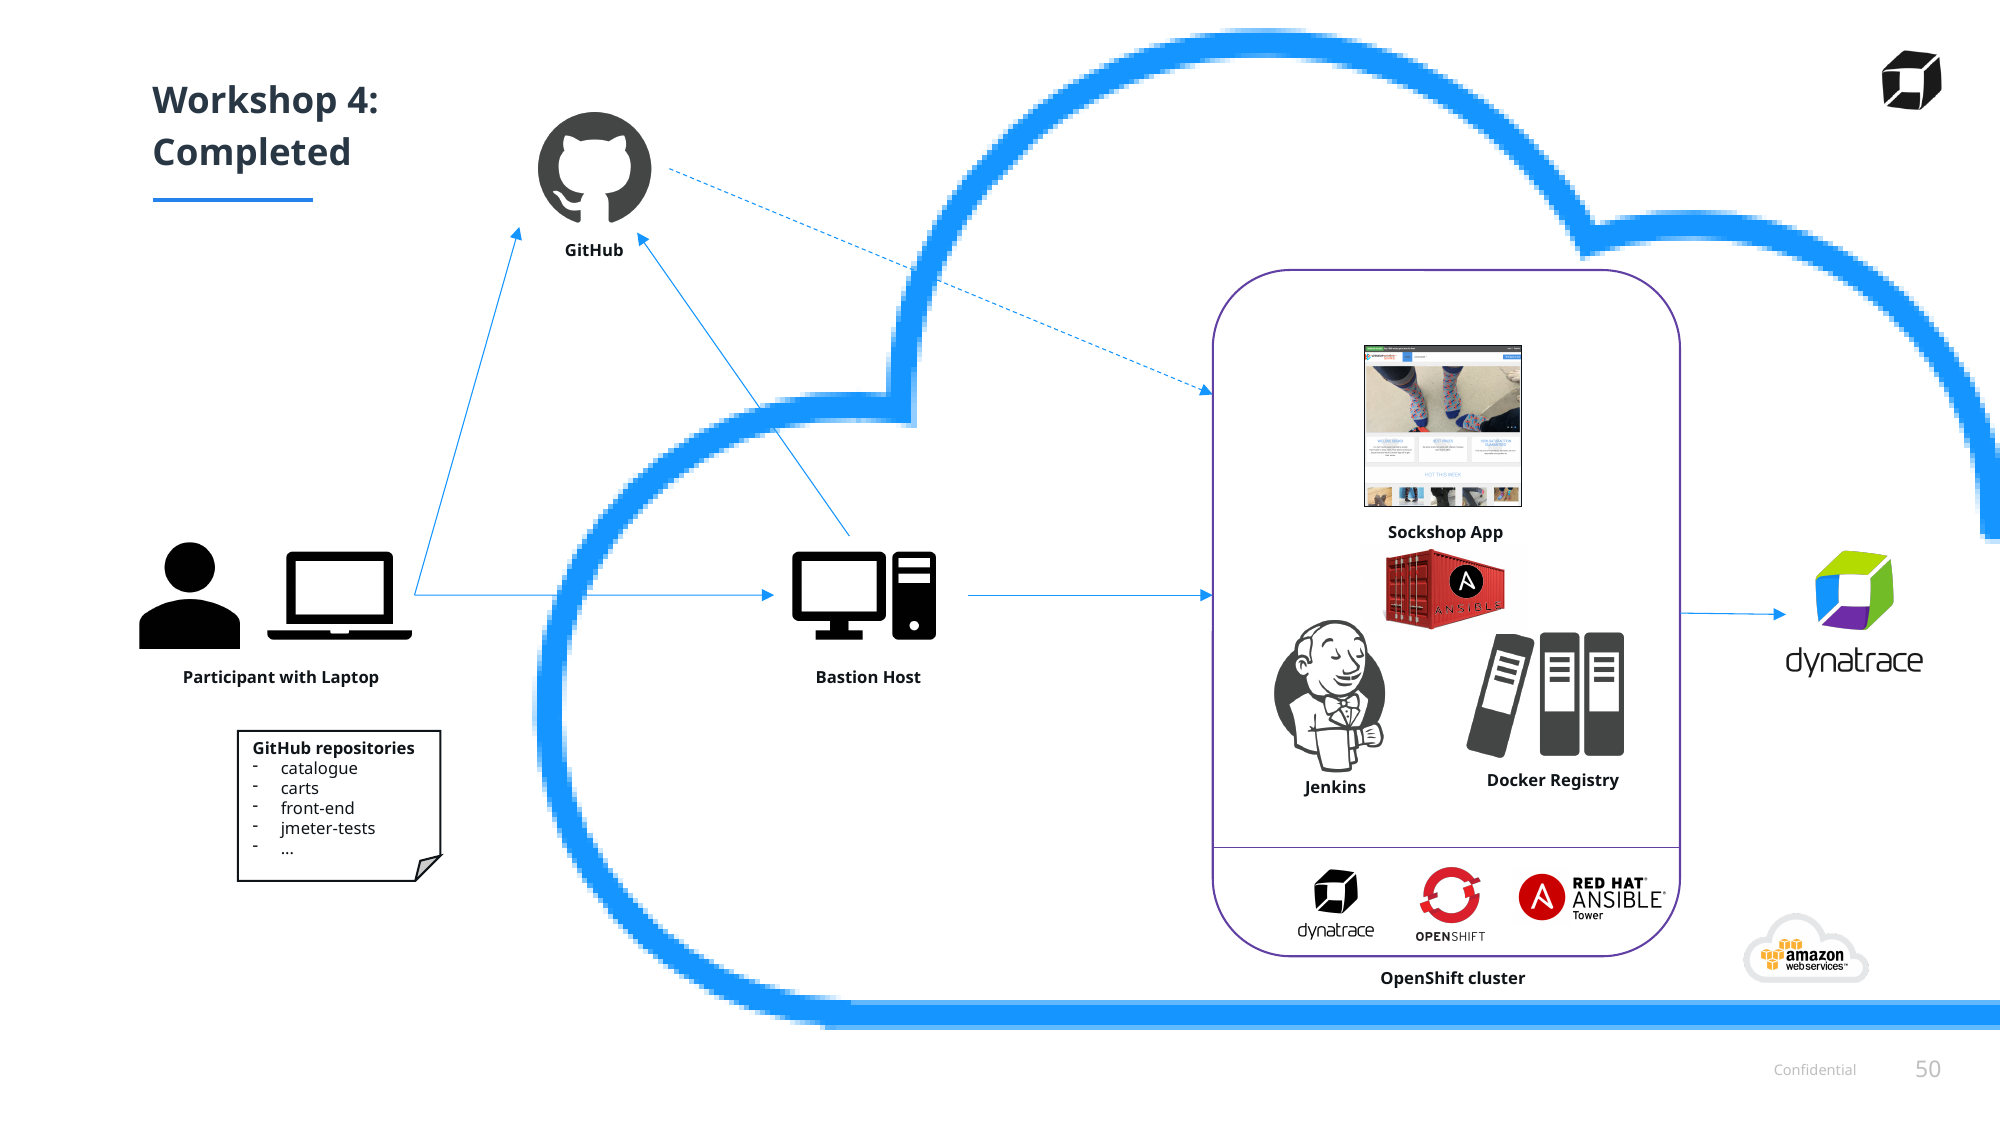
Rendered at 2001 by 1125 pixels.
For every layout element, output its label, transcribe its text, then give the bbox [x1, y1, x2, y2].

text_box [673, 168, 1213, 395]
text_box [1364, 344, 1524, 544]
picture [114, 520, 415, 671]
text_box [1503, 860, 1682, 936]
text_box GitHub repositories catalogue carts front-end jmeter-tests ... [236, 729, 431, 882]
picture [431, 0, 2000, 1125]
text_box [1450, 599, 1640, 811]
title Workshop 4: Completed [137, 59, 431, 181]
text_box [637, 232, 850, 537]
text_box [414, 226, 520, 596]
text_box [516, 93, 673, 281]
text_box Participant with Laptop [182, 671, 340, 708]
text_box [1237, 604, 1422, 818]
